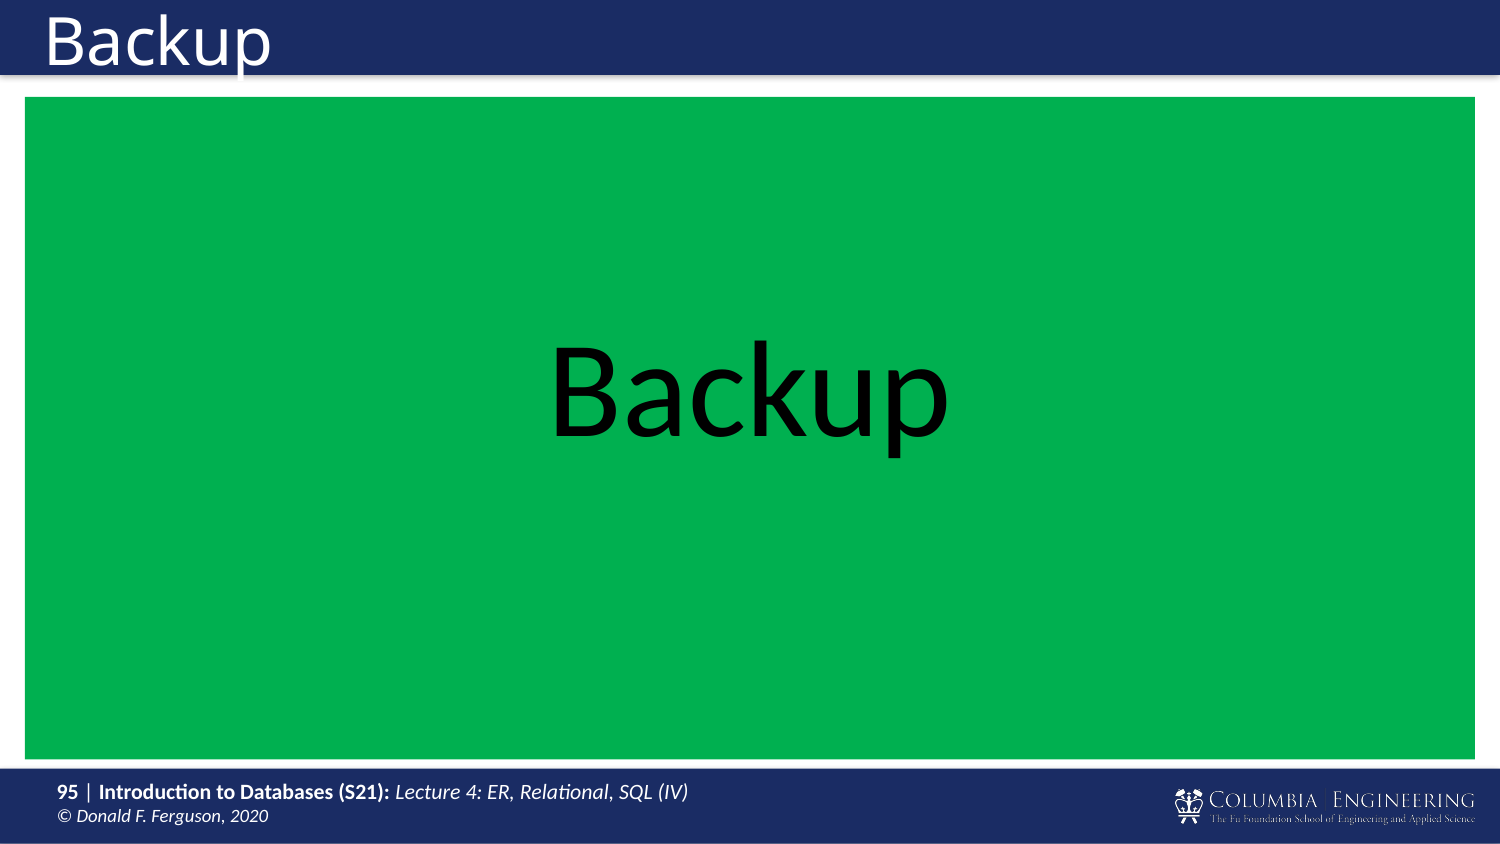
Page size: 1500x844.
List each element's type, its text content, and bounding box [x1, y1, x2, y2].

title Backup [28, 0, 1450, 73]
list Backup [24, 96, 1475, 760]
